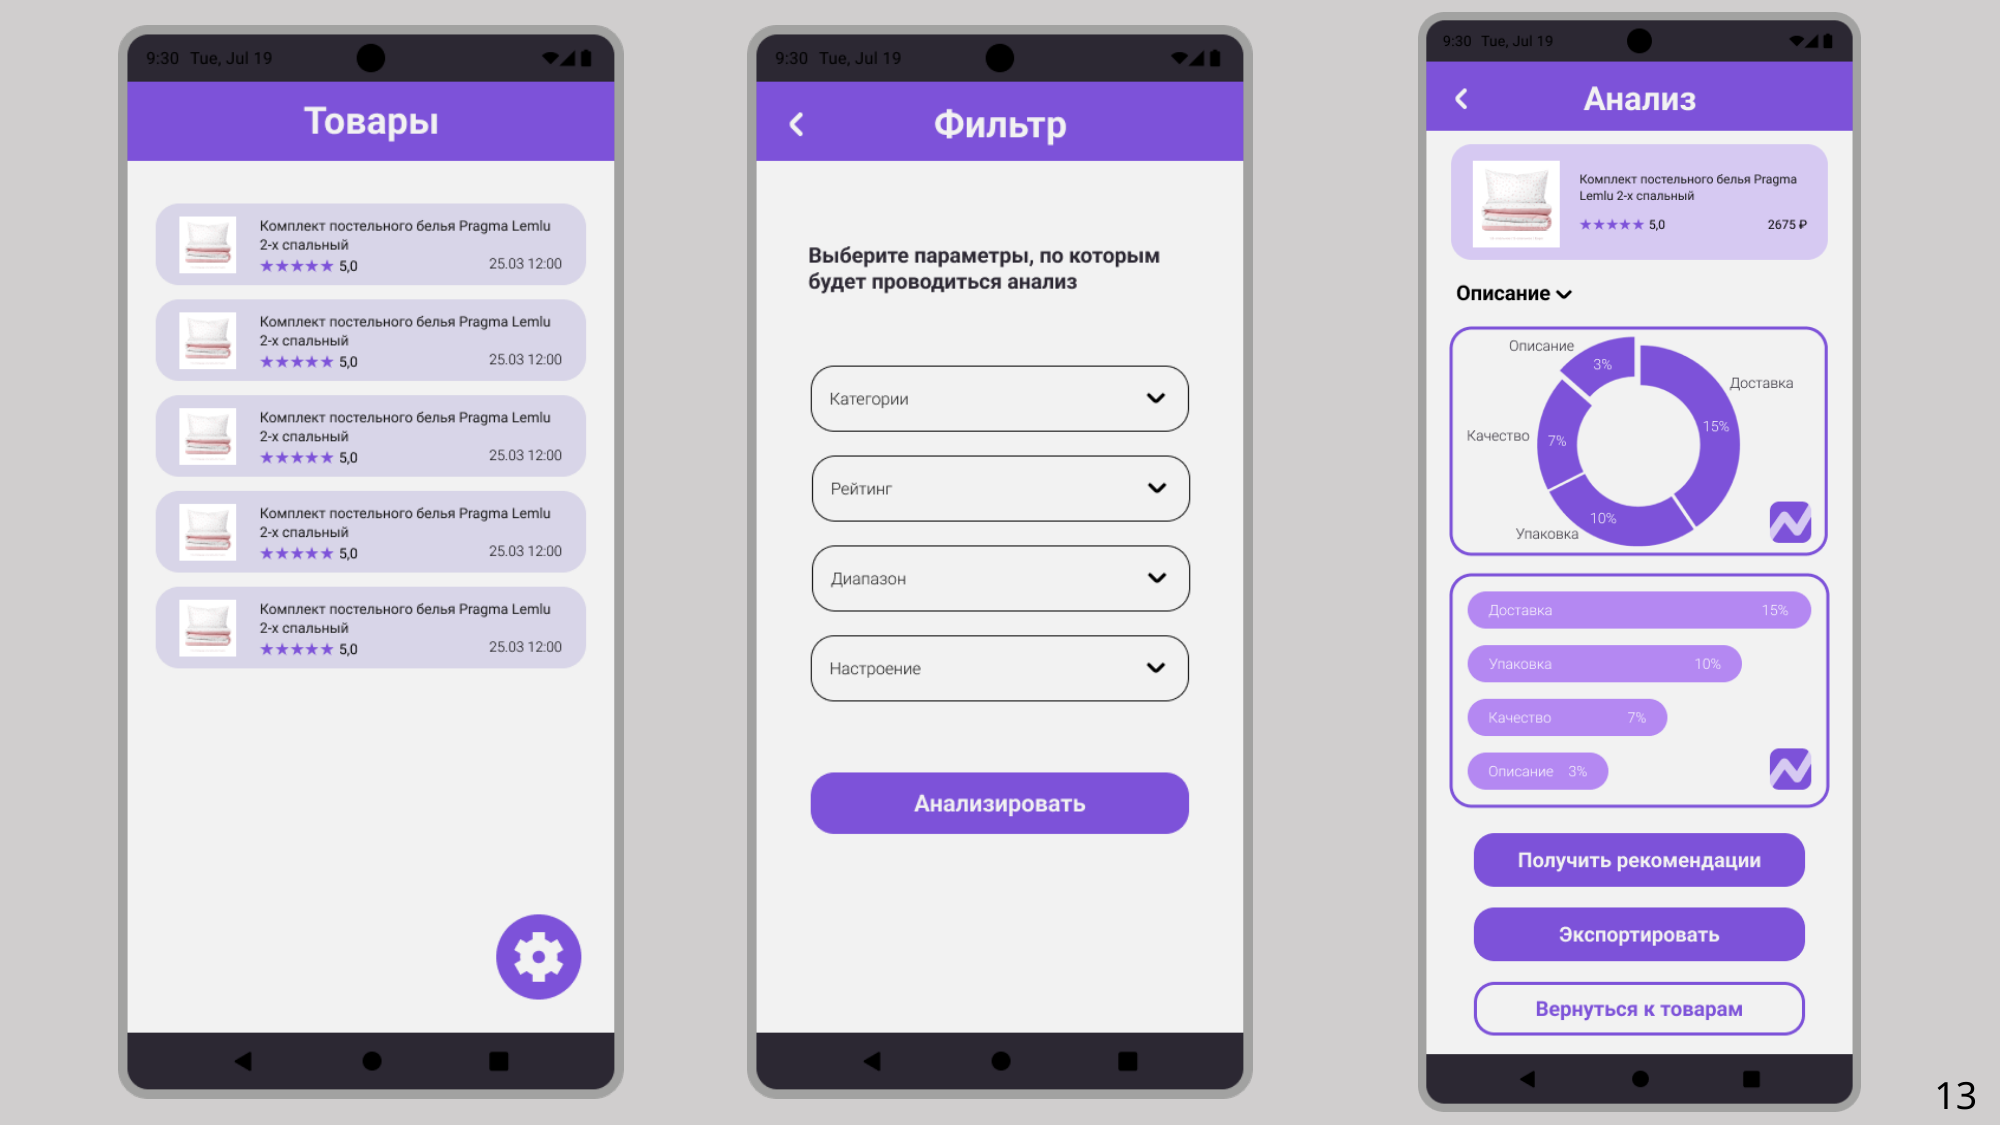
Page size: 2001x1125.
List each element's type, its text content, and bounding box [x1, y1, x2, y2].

text_box 13 [1919, 1064, 2000, 1125]
picture [1418, 12, 1861, 1112]
picture [118, 25, 624, 1099]
text_box [0, 0, 2000, 1125]
picture [747, 25, 1253, 1099]
